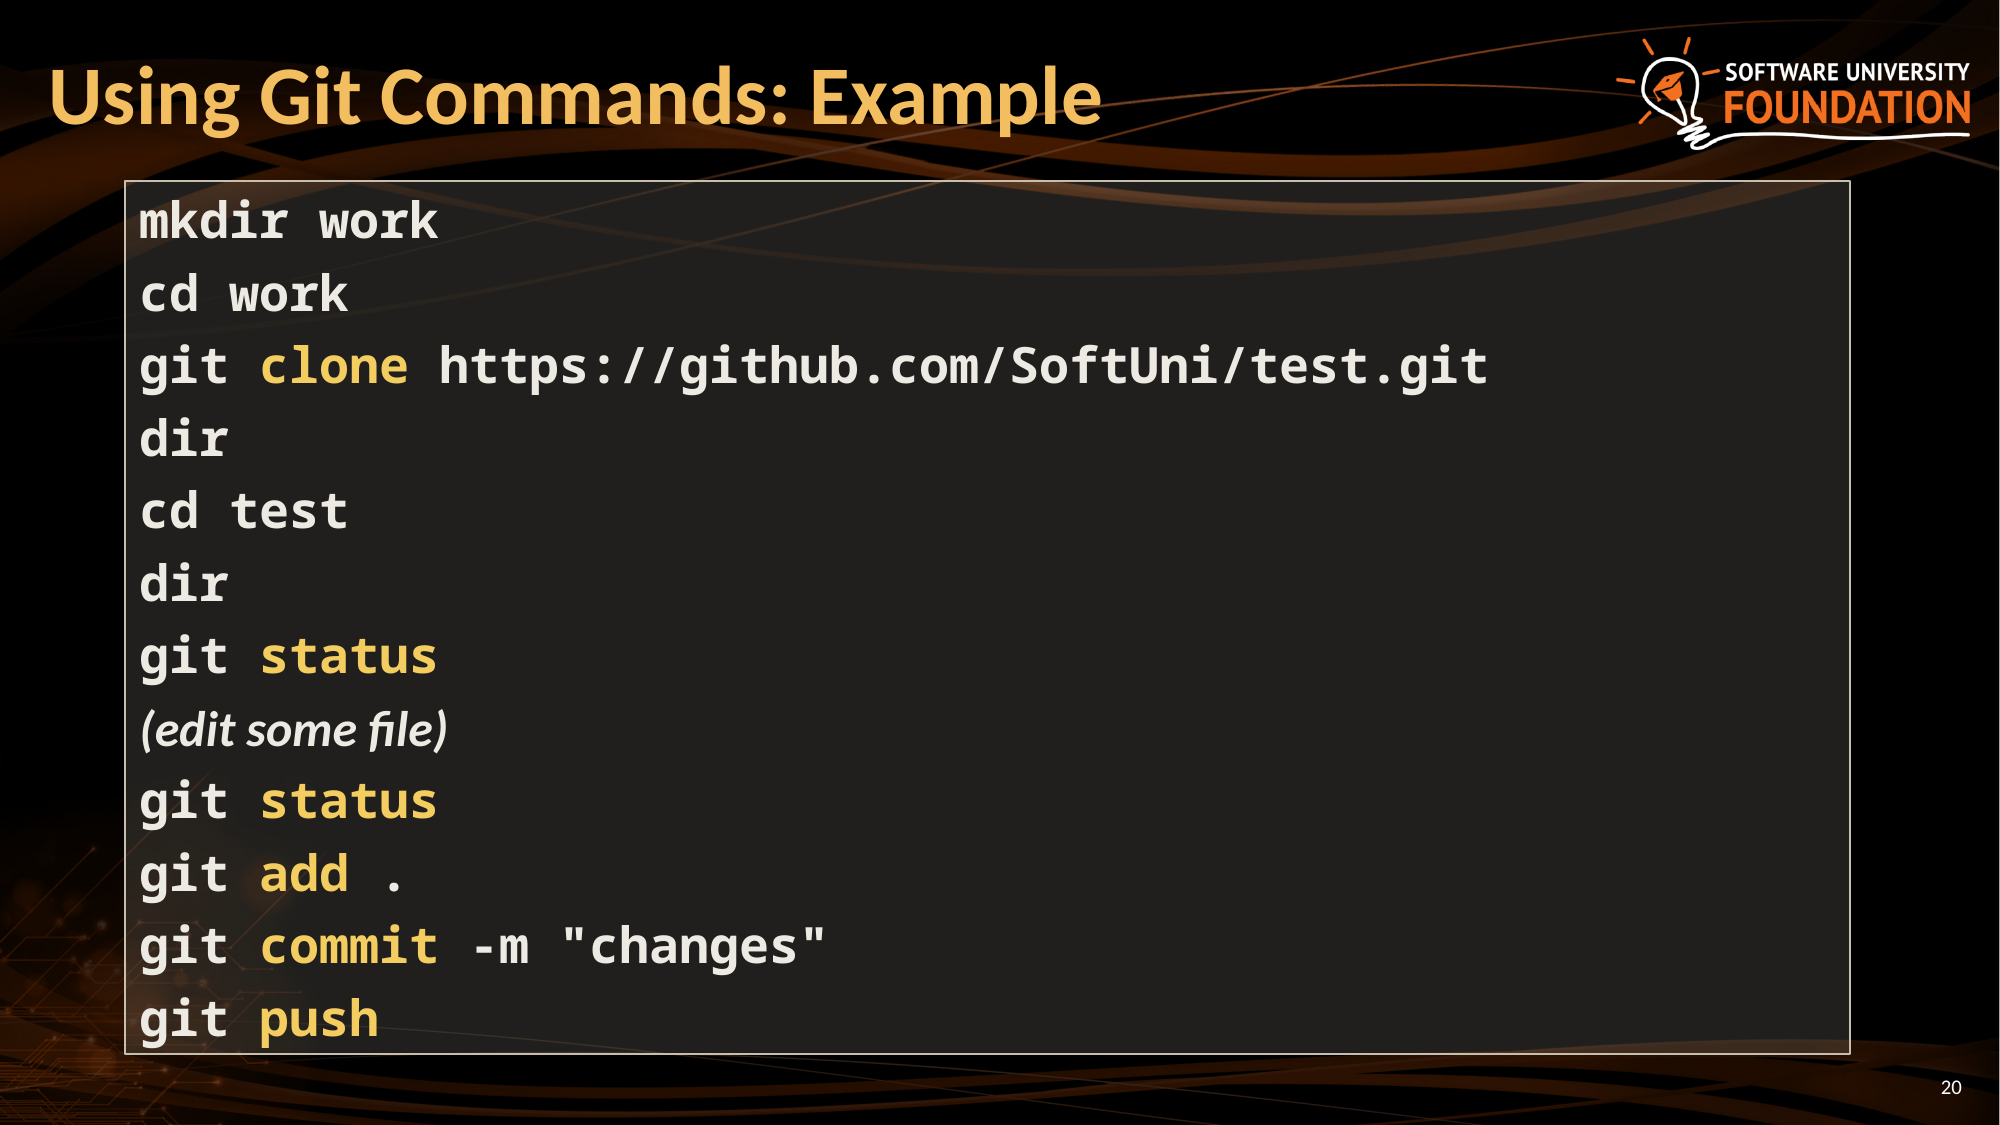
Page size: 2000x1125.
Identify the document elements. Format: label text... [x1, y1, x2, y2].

slide_number 20 [1897, 1070, 1968, 1103]
title Using Git Commands: Example [30, 6, 1602, 189]
picture [0, 0, 2000, 1125]
text_box mkdir work cd work git clone https://github.com/SoftUni/test.git dir cd test dir git status (edit some file) git status git add . git commit -m "changes" git push [124, 181, 1850, 1054]
